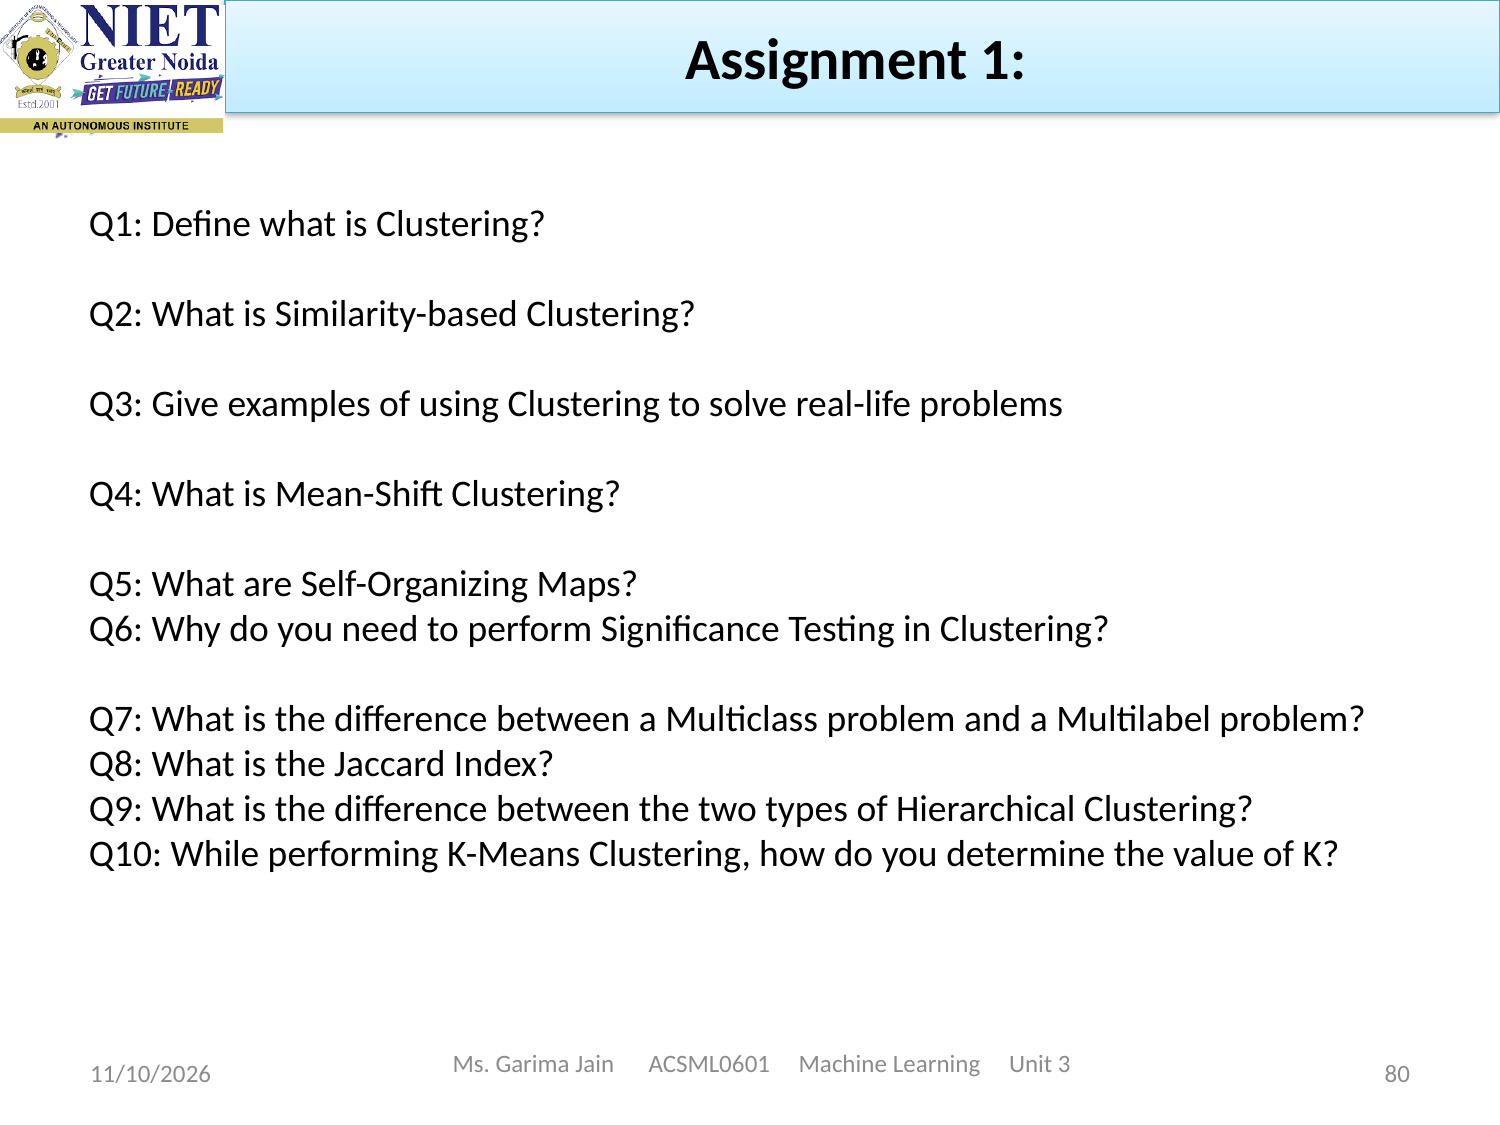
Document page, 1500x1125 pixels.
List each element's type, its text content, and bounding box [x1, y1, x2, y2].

list [118, 99, 1469, 1063]
picture [0, 0, 238, 151]
footer Ms. Garima Jain ACSML0601 Machine Learning Unit 3 [425, 1032, 1100, 1093]
text_box Q1: Define what is Clustering? Q2: What is Similarity-based Clustering? Q3: Give examples of using Clustering to solve real-life problems Q4: What is Mean-Shift Clustering? Q5: What are Self-Organizing Maps? Q6: Why do you need to perform Significance Testing in Clustering? Q7: What is the difference between a Multiclass problem and a Multilabel problem? Q8: What is the Jaccard Index? Q9: What is the difference between the two types of Hierarchical Clustering? Q10: While performing K-Means Clustering, how do you determine the value of K? [74, 191, 1425, 927]
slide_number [75, 1042, 425, 1103]
slide_number 80 [1074, 1063, 1425, 1103]
text_box Assignment 1: [238, 0, 1500, 113]
